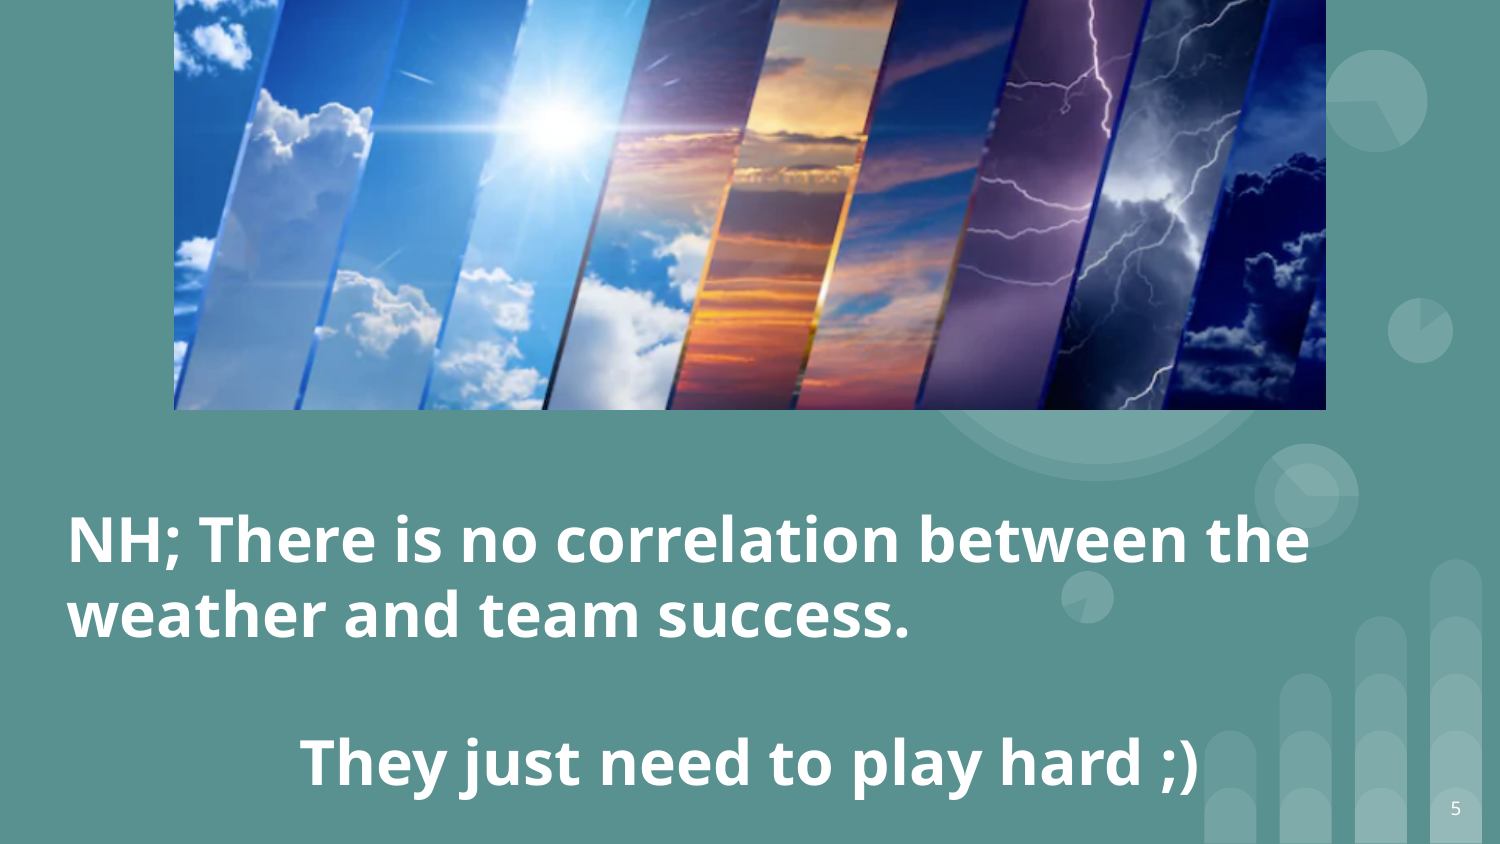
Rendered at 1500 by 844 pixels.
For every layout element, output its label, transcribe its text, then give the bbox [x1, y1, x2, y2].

picture [173, 0, 1326, 410]
slide_number 5 [1449, 777, 1477, 842]
title They just need to play hard ;) [51, 635, 1449, 844]
title NH; There is no correlation between the weather and team success. [51, 449, 1449, 635]
